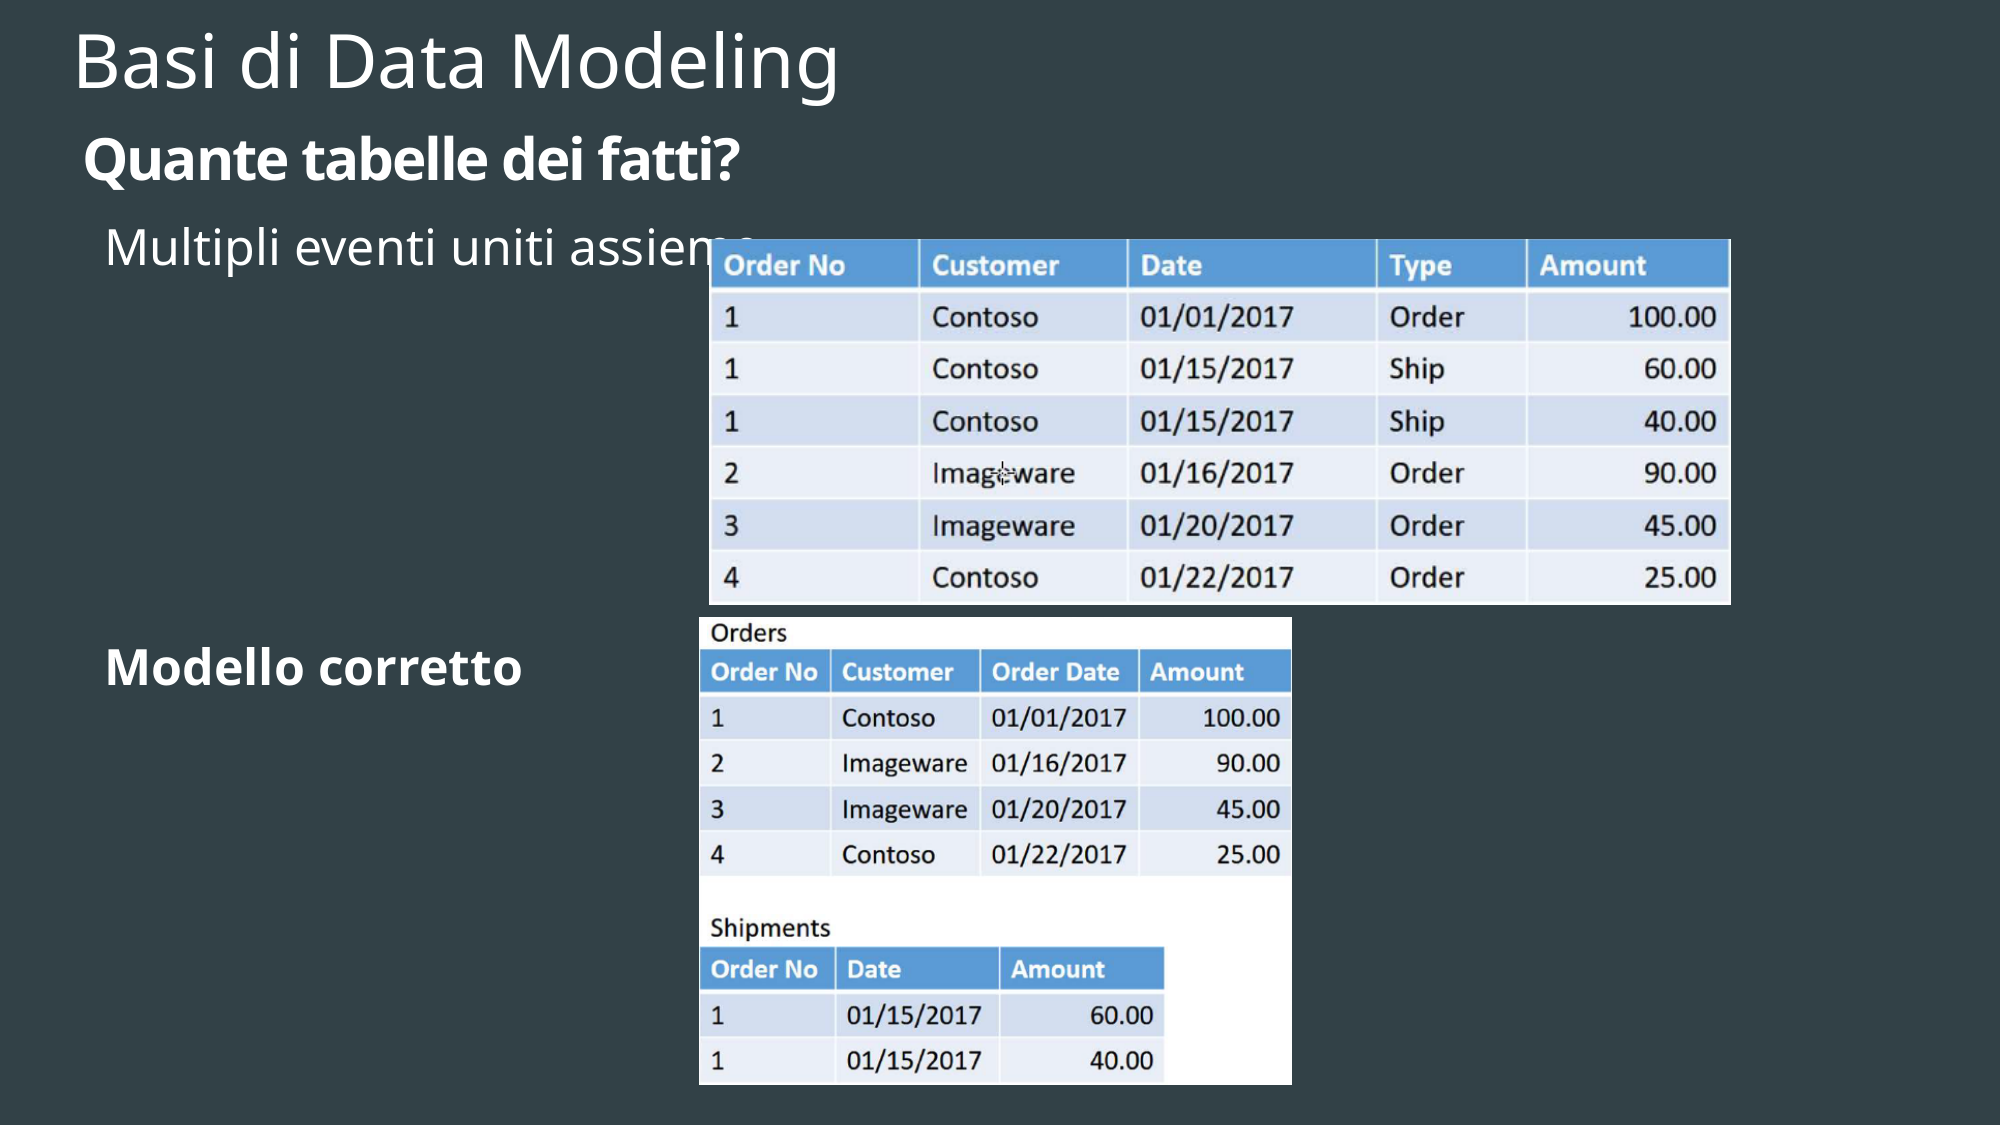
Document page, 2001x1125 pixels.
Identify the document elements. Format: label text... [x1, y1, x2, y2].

title Quante tabelle dei fatti? [58, 115, 1784, 333]
text_box Basi di Data Modeling [58, 5, 1879, 111]
text_box [0, 0, 2000, 115]
picture [698, 617, 1292, 1085]
picture [709, 239, 1731, 605]
text_box Multipli eventi uniti assieme Modello corretto [89, 208, 1942, 703]
